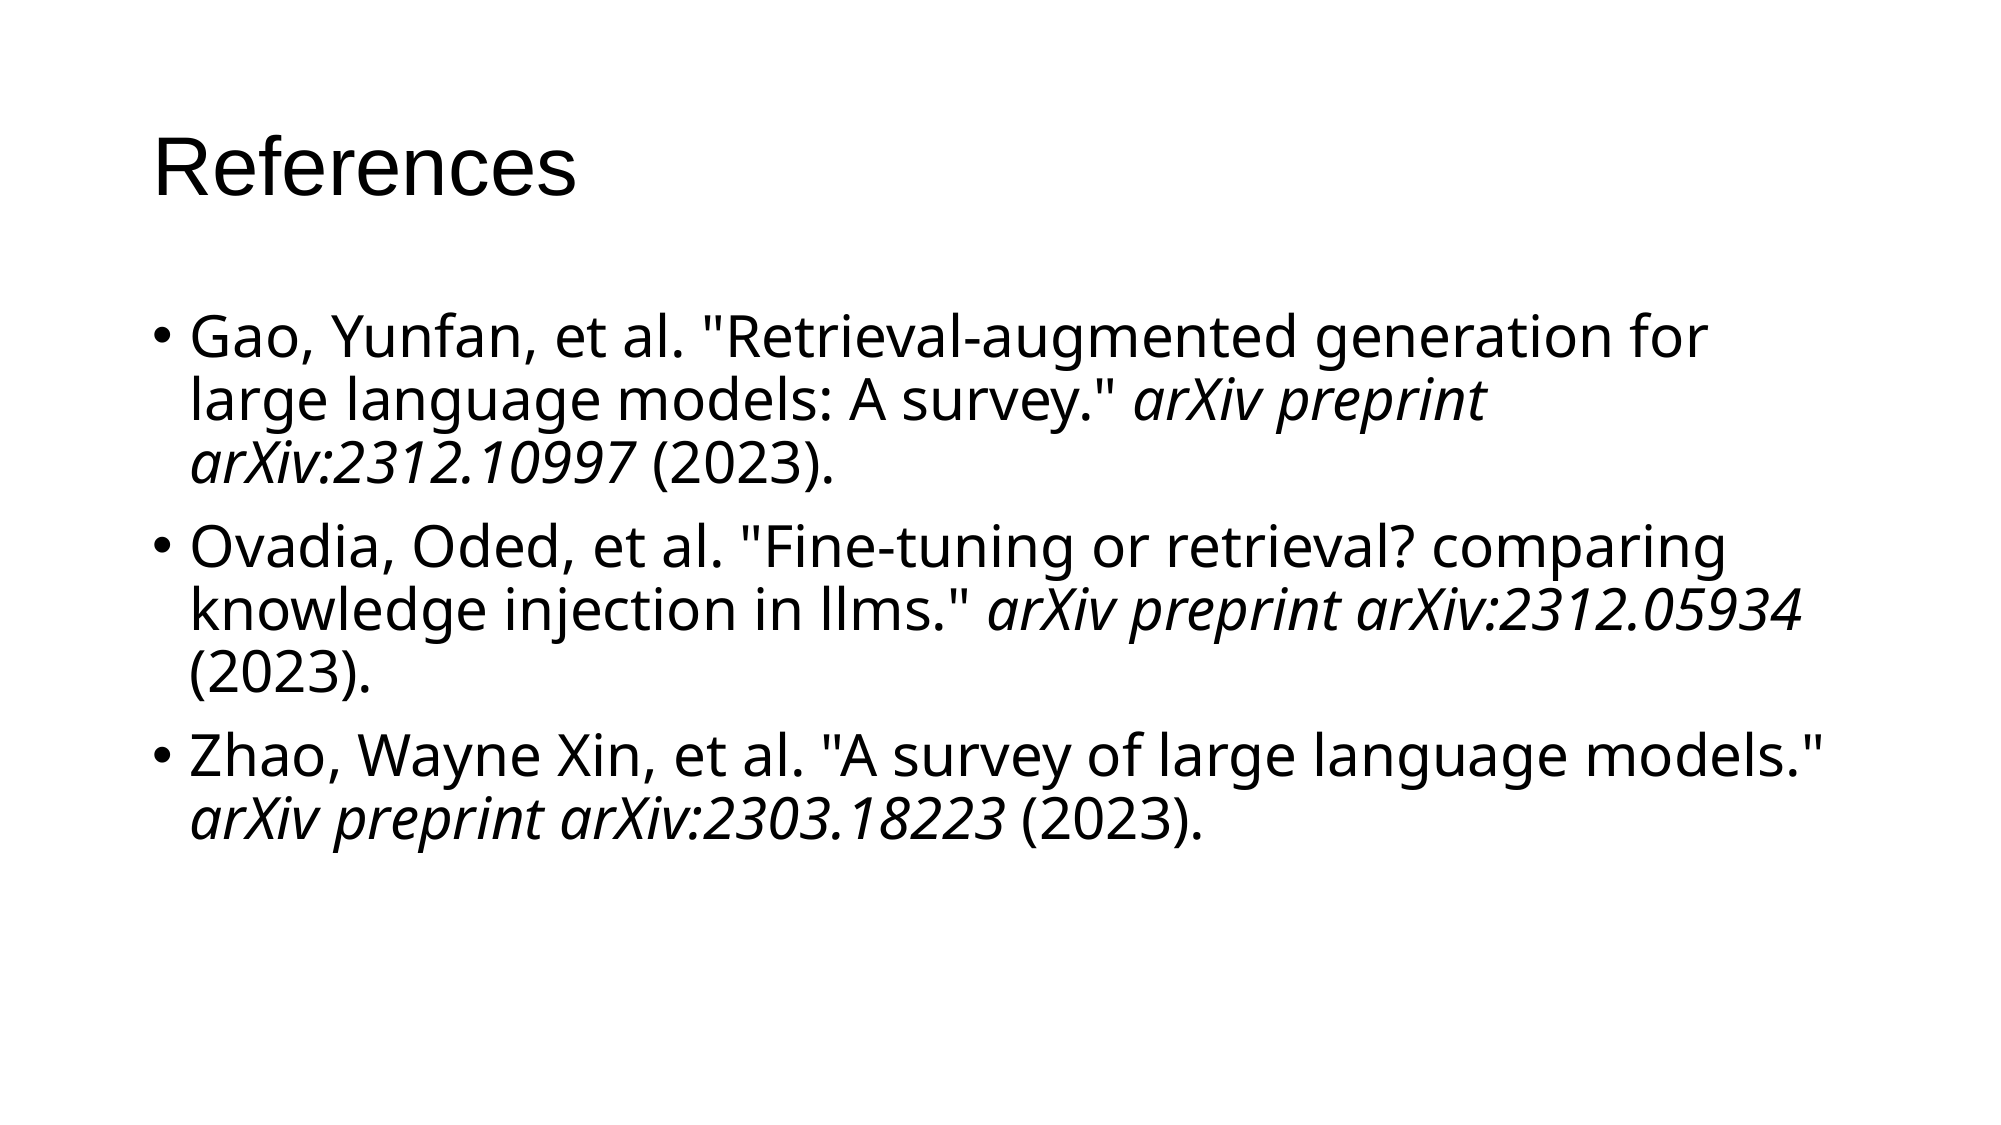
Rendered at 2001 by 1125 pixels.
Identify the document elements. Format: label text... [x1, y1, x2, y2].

list Gao, Yunfan, et al. "Retrieval-augmented generation for large language models: A survey." arXiv preprint arXiv:2312.10997 (2023). Ovadia, Oded, et al. "Fine-tuning or retrieval? comparing knowledge injection in llms." arXiv preprint arXiv:2312.05934 (2023). Zhao, Wayne Xin, et al. "A survey of large language models." arXiv preprint arXiv:2303.18223 (2023). [137, 299, 1863, 1014]
title References [137, 59, 1863, 278]
